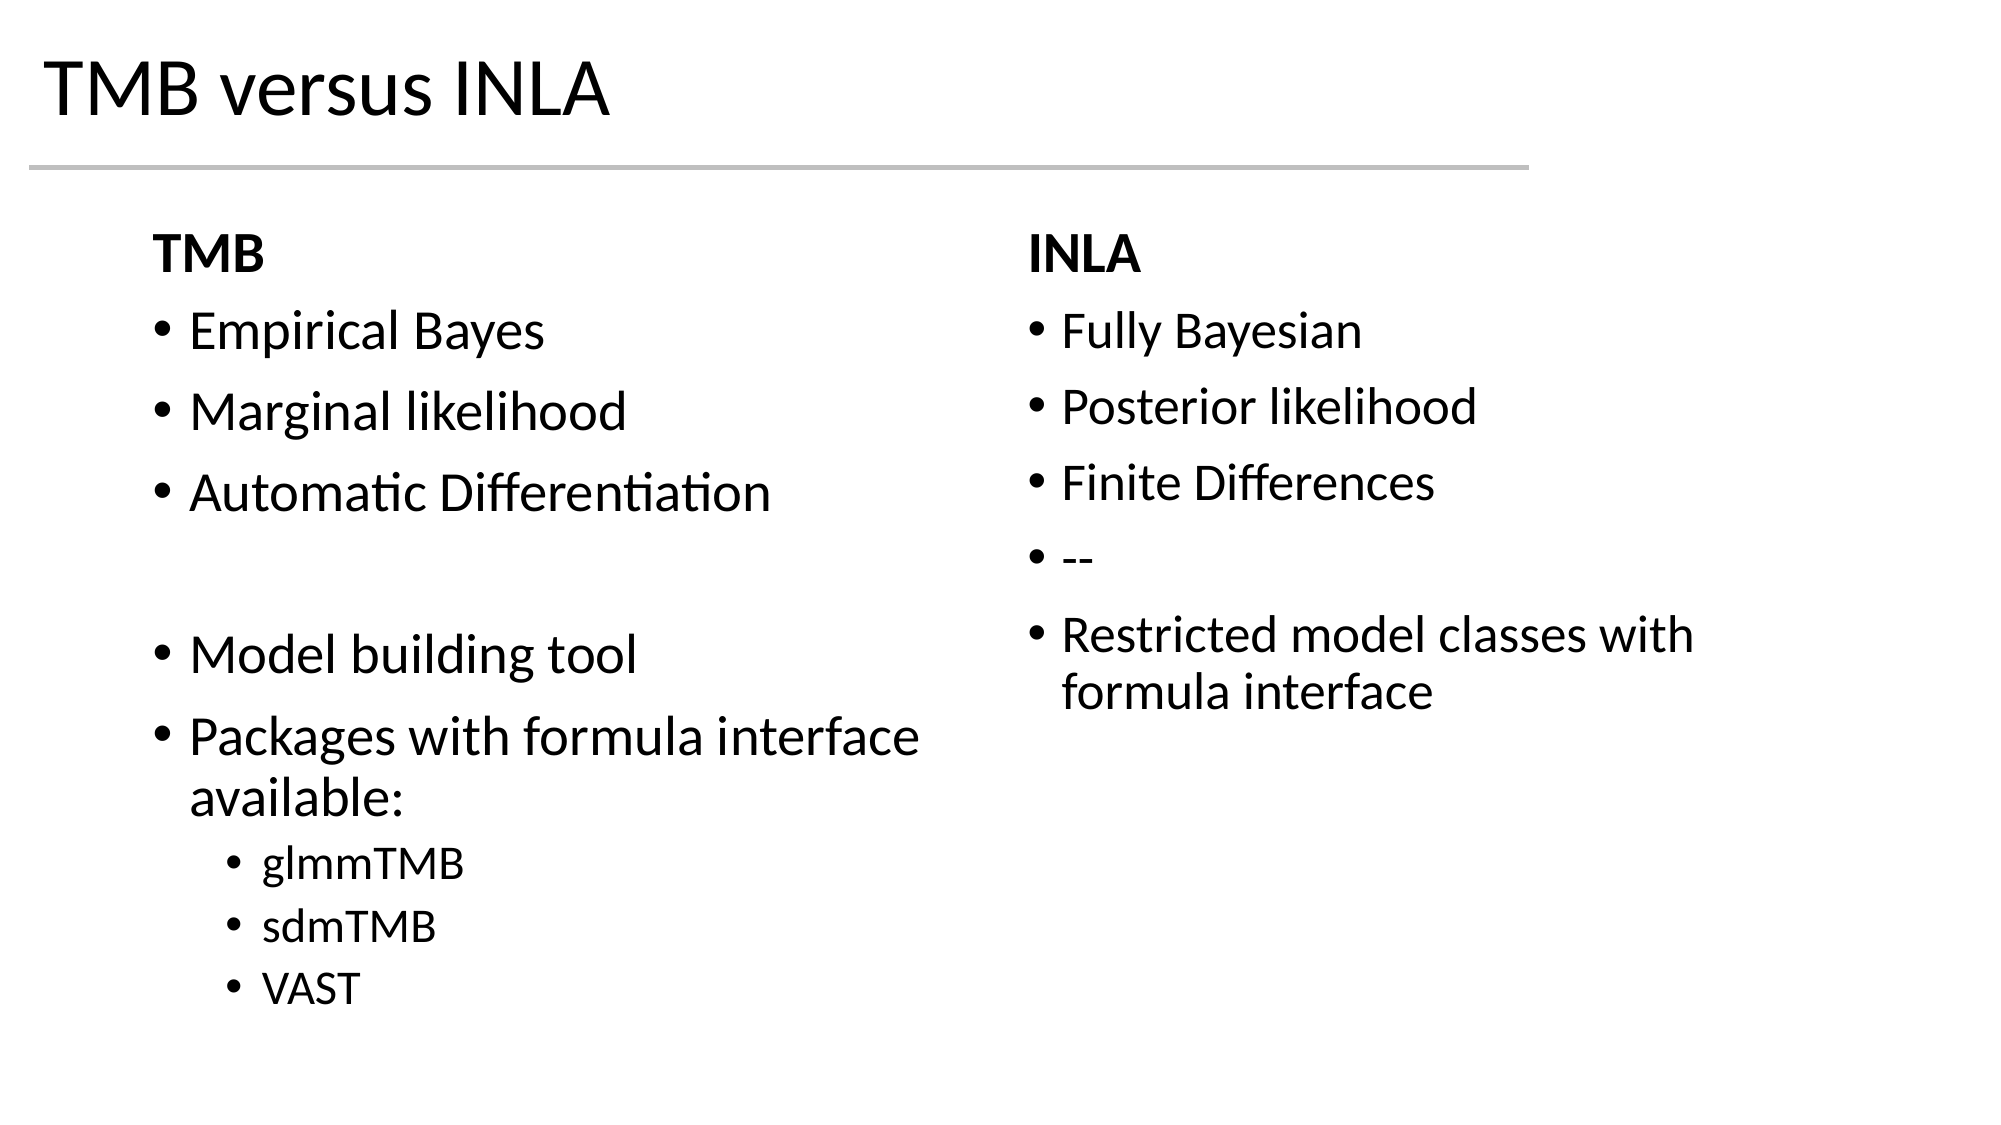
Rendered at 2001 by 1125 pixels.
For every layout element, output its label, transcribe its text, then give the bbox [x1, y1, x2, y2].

list TMB [137, 157, 984, 167]
list INLA [1012, 157, 1863, 294]
list TMB [137, 168, 984, 294]
text_box TMB versus INLA [29, 24, 1606, 140]
